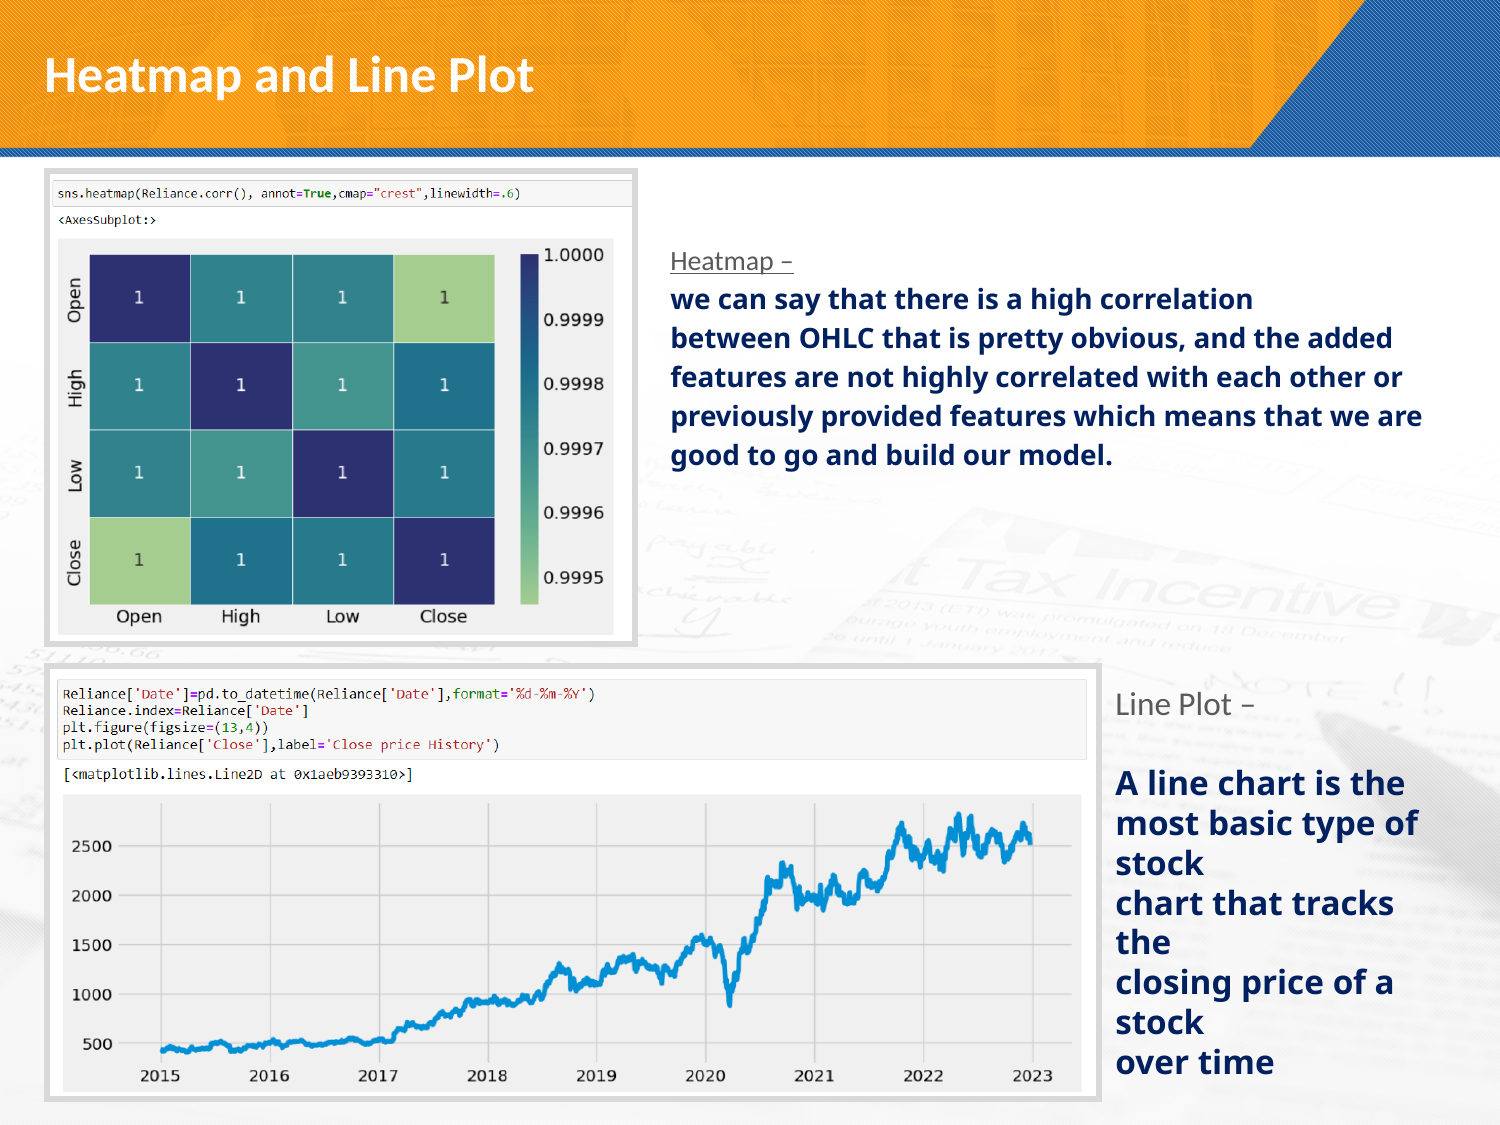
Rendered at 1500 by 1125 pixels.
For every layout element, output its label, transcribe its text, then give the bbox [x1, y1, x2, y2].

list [50, 173, 633, 642]
picture [0, 0, 1500, 1125]
text_box Line Plot – A line chart is the most basic type of stock chart that tracks the closing price of a stock over time [1101, 674, 1471, 1089]
title Heatmap and Line Plot [29, 6, 1287, 138]
text_box Heatmap – we can say that there is a high correlation between OHLC that is pretty obvious, and the added features are not highly correlated with each other or previously provided features which means that we are good to go and build our model. [655, 196, 1439, 563]
